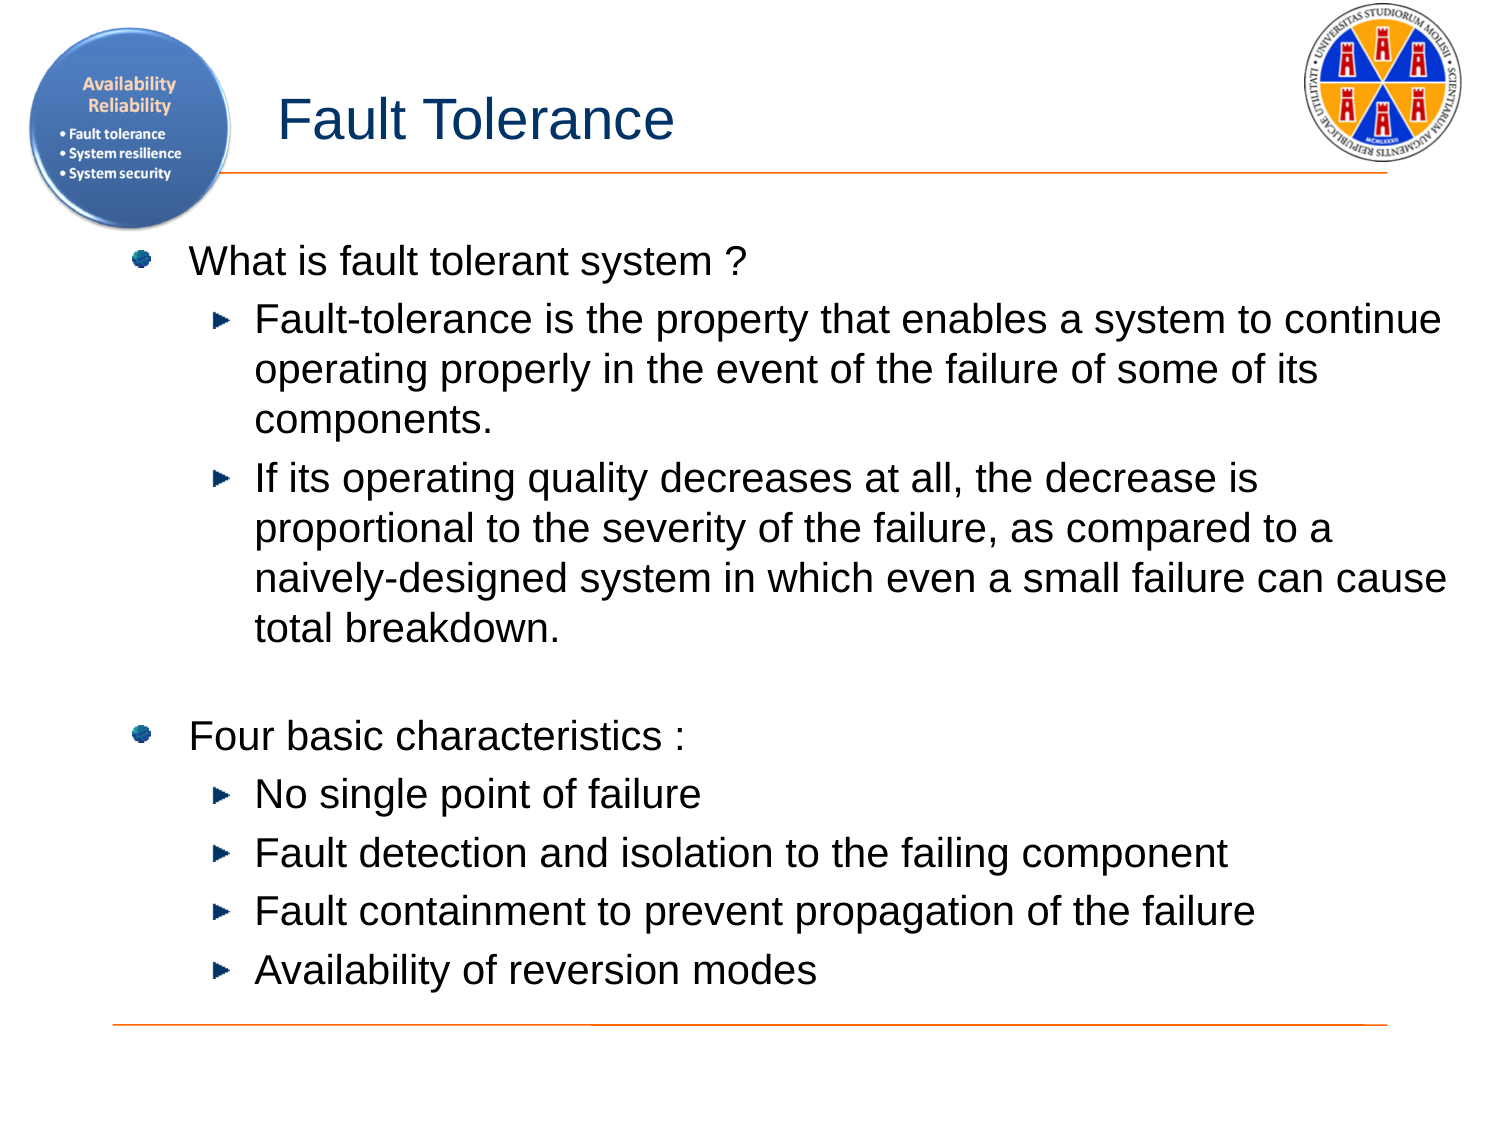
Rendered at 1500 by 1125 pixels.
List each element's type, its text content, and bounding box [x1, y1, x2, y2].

picture [207, 839, 230, 862]
picture [1269, 0, 1500, 166]
picture [132, 250, 151, 268]
picture [207, 898, 230, 920]
picture [207, 956, 230, 979]
picture [132, 725, 151, 743]
picture [207, 464, 230, 487]
picture [207, 781, 230, 804]
picture [24, 24, 236, 236]
list What is fault tolerant system ? Fault-tolerance is the property that enables a system to continue operating properly in the event of the failure of some of its components. If its operating quality decreases at all, the decrease is proportional to the severity of the failure, as compared to a naively-designed system in which even a small failure can cause total breakdown. Four basic characteristics : No single point of failure Fault detection and isolation to the failing component Fault containment to prevent propagation of the failure Availability of reversion modes [117, 226, 1468, 1014]
title Fault Tolerance [262, 44, 1426, 188]
picture [207, 306, 230, 329]
